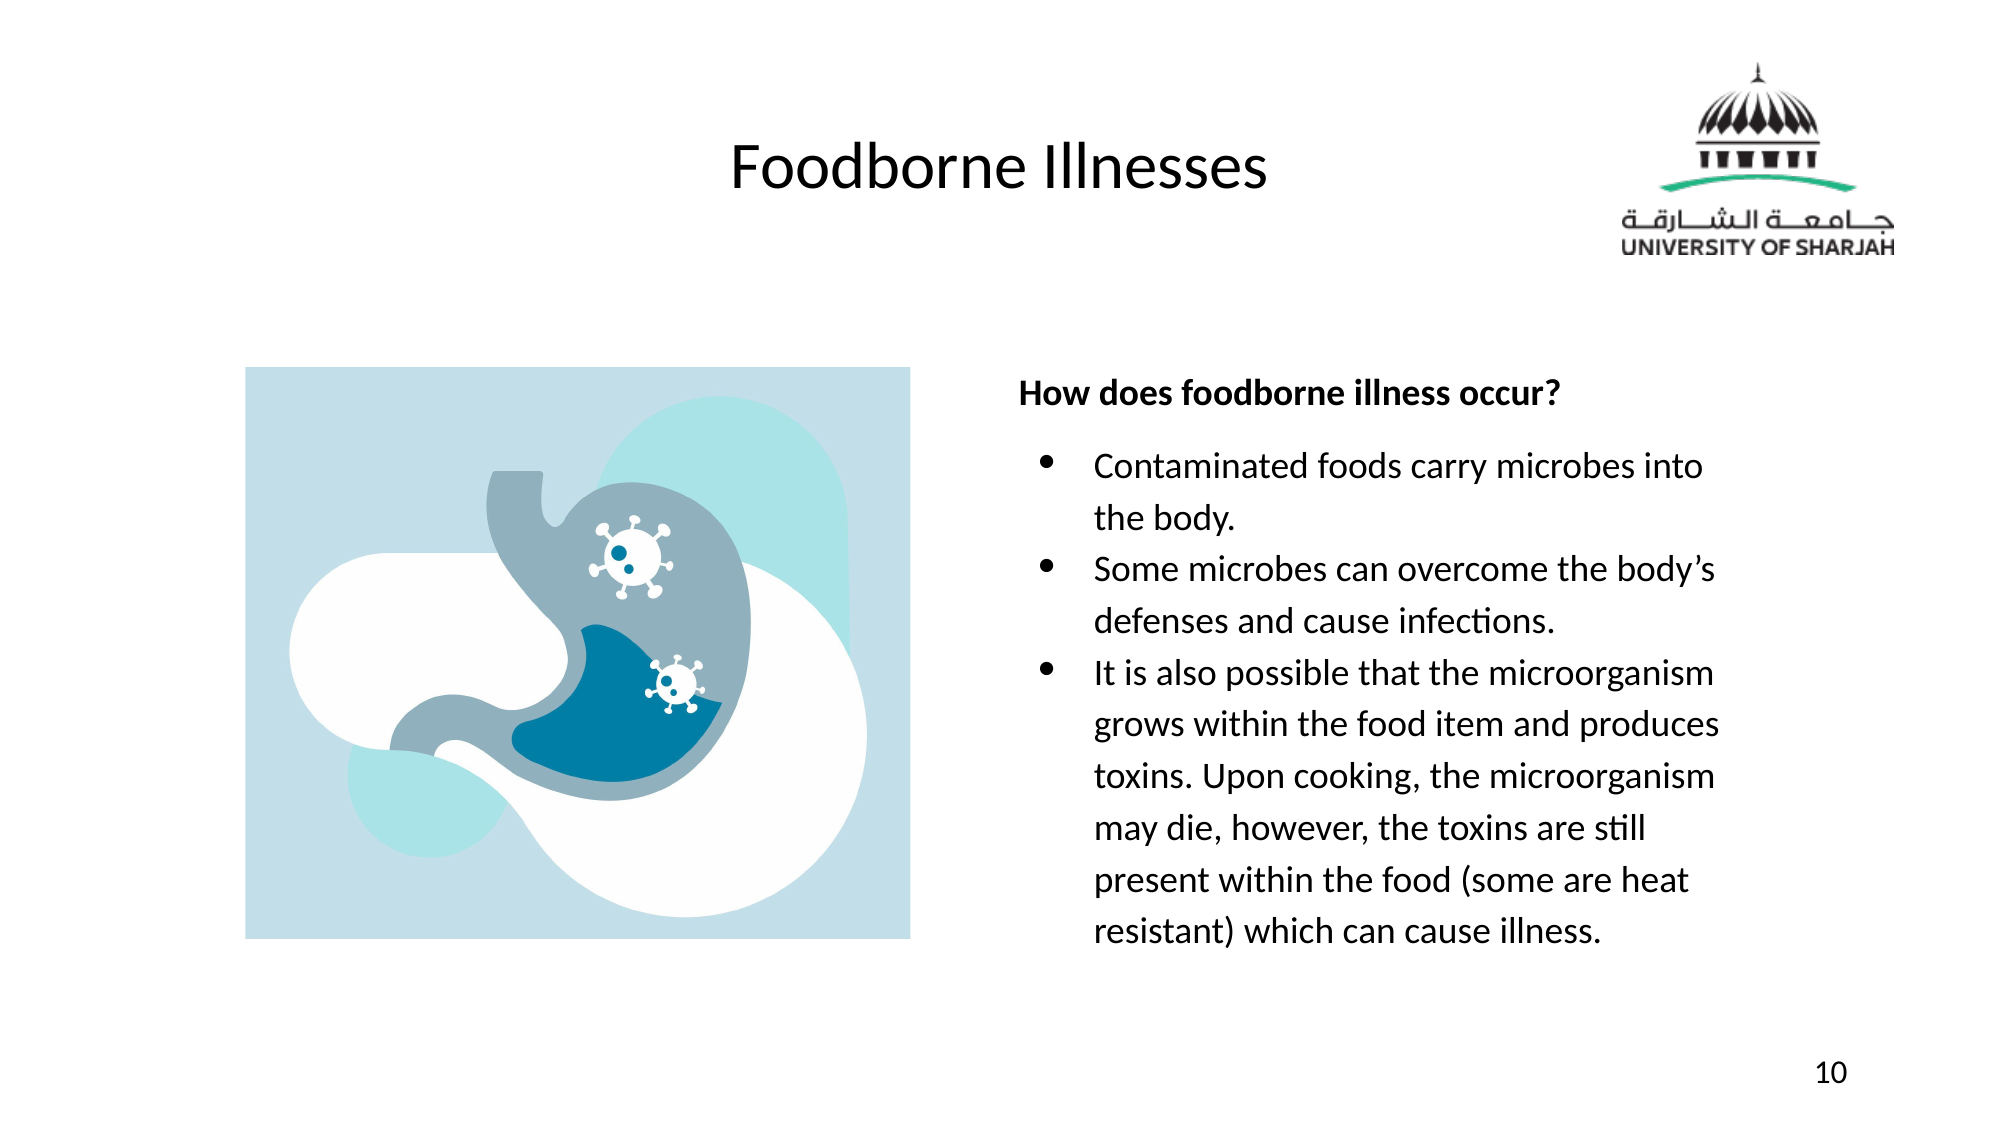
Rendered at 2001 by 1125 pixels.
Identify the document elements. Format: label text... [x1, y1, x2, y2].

slide_number ‹#› [1412, 1042, 1863, 1103]
picture [245, 366, 911, 939]
list How does foodborne illness occur? Contaminated foods carry microbes into the body. Some microbes can overcome the body’s defenses and cause infections. It is also possible that the microorganism grows within the food item and produces toxins. Upon cooking, the microorganism may die, however, the toxins are still present within the food (some are heat resistant) which can cause illness. [1003, 299, 1755, 1014]
title Foodborne Illnesses [319, 59, 1681, 278]
picture [1681, 62, 1894, 255]
